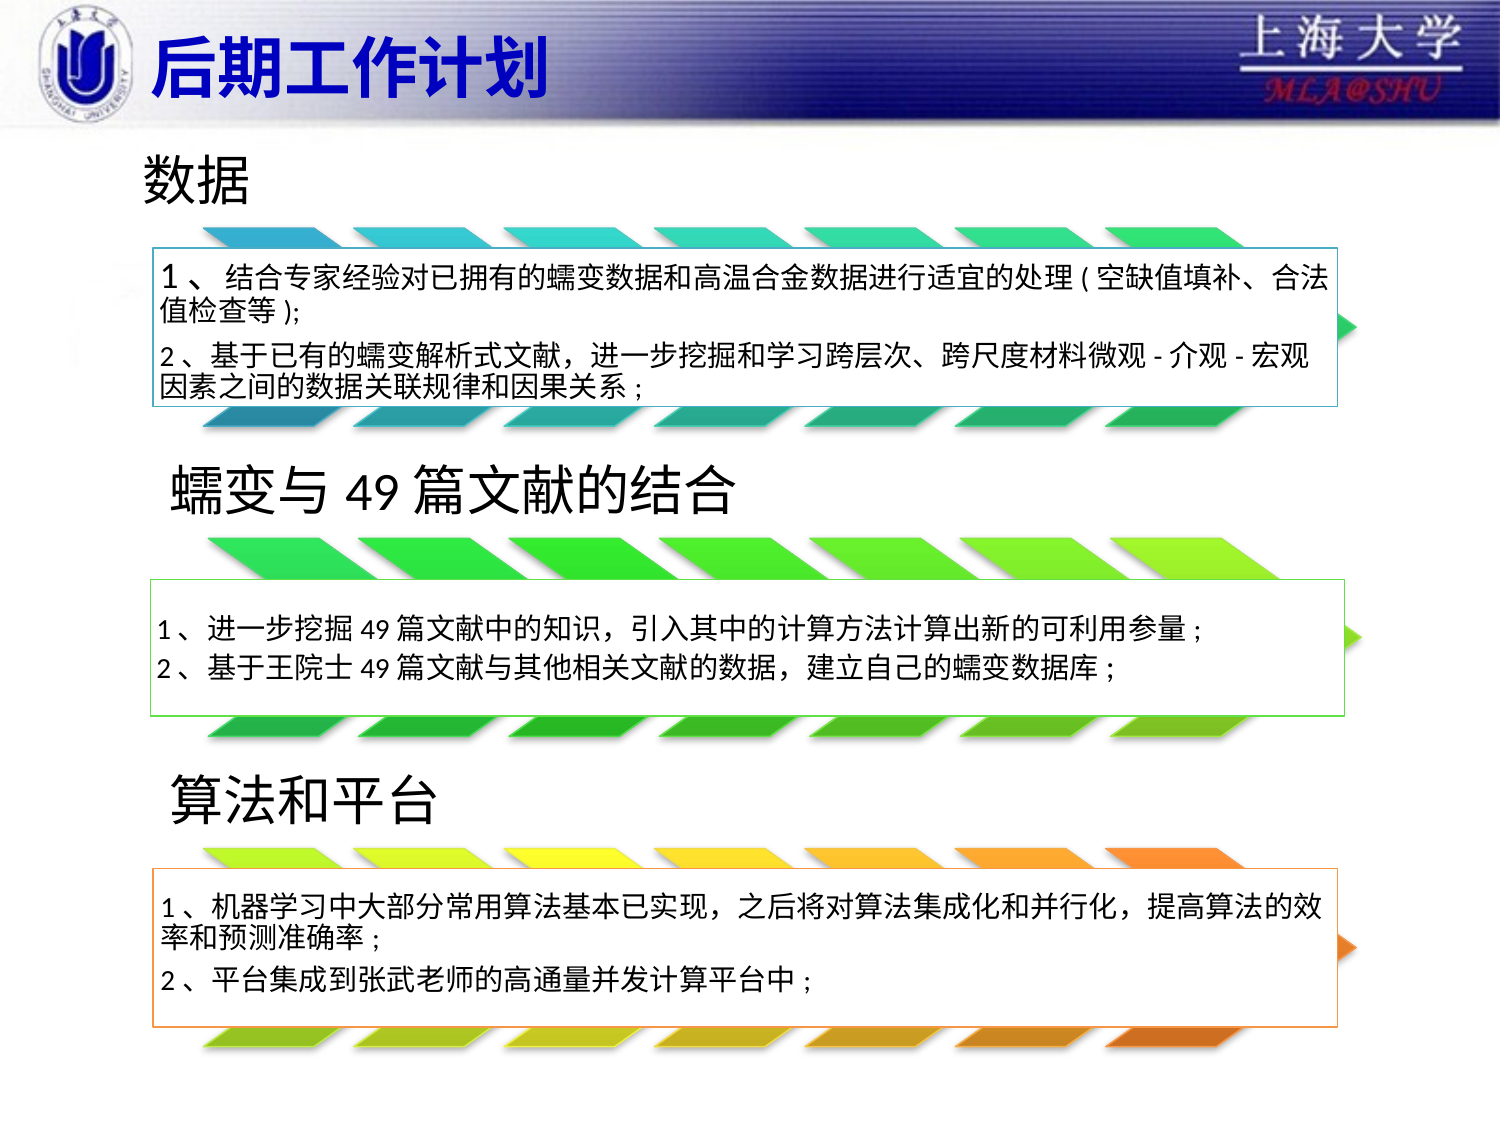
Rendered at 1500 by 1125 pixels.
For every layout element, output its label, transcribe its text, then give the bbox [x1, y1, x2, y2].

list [28, 130, 1486, 1047]
picture [0, 0, 1500, 1125]
title 后期工作计划 [135, 0, 1486, 130]
